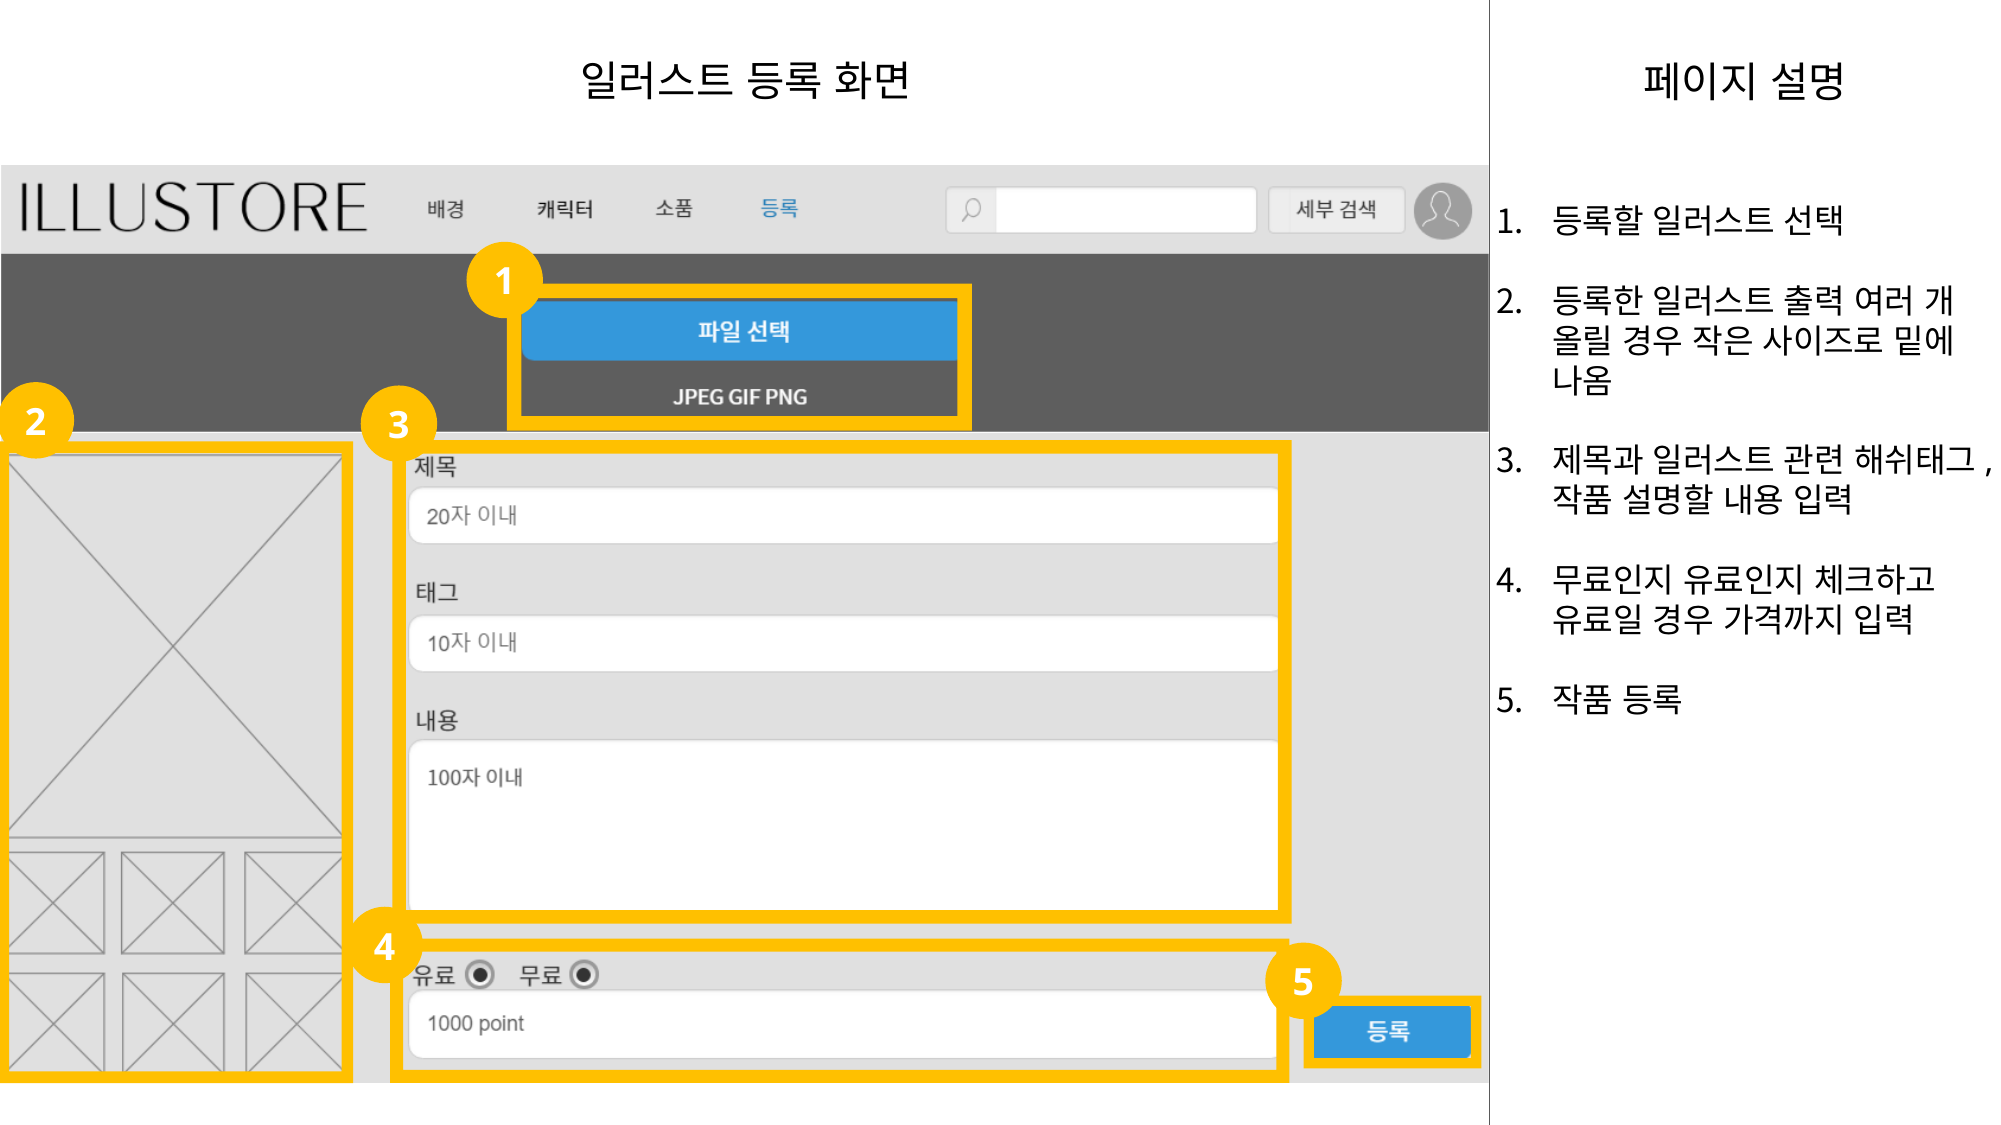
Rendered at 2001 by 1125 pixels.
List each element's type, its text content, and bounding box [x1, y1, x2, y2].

text_box 페이지 설명 [1628, 48, 1863, 113]
text_box 일러스트 등록 화면 [565, 47, 928, 113]
picture [0, 165, 1489, 1083]
text_box 등록할 일러스트 선택 등록한 일러스트 출력 여러 개 올릴 경우 작은 사이즈로 밑에 나옴 제목과 일러스트 관련 해쉬태그, 작품 설명할 내용 입력 무료인지 유료인지 체크하고 유료일 경우 가격까지 입력 작품 등록 [1490, 192, 2000, 727]
